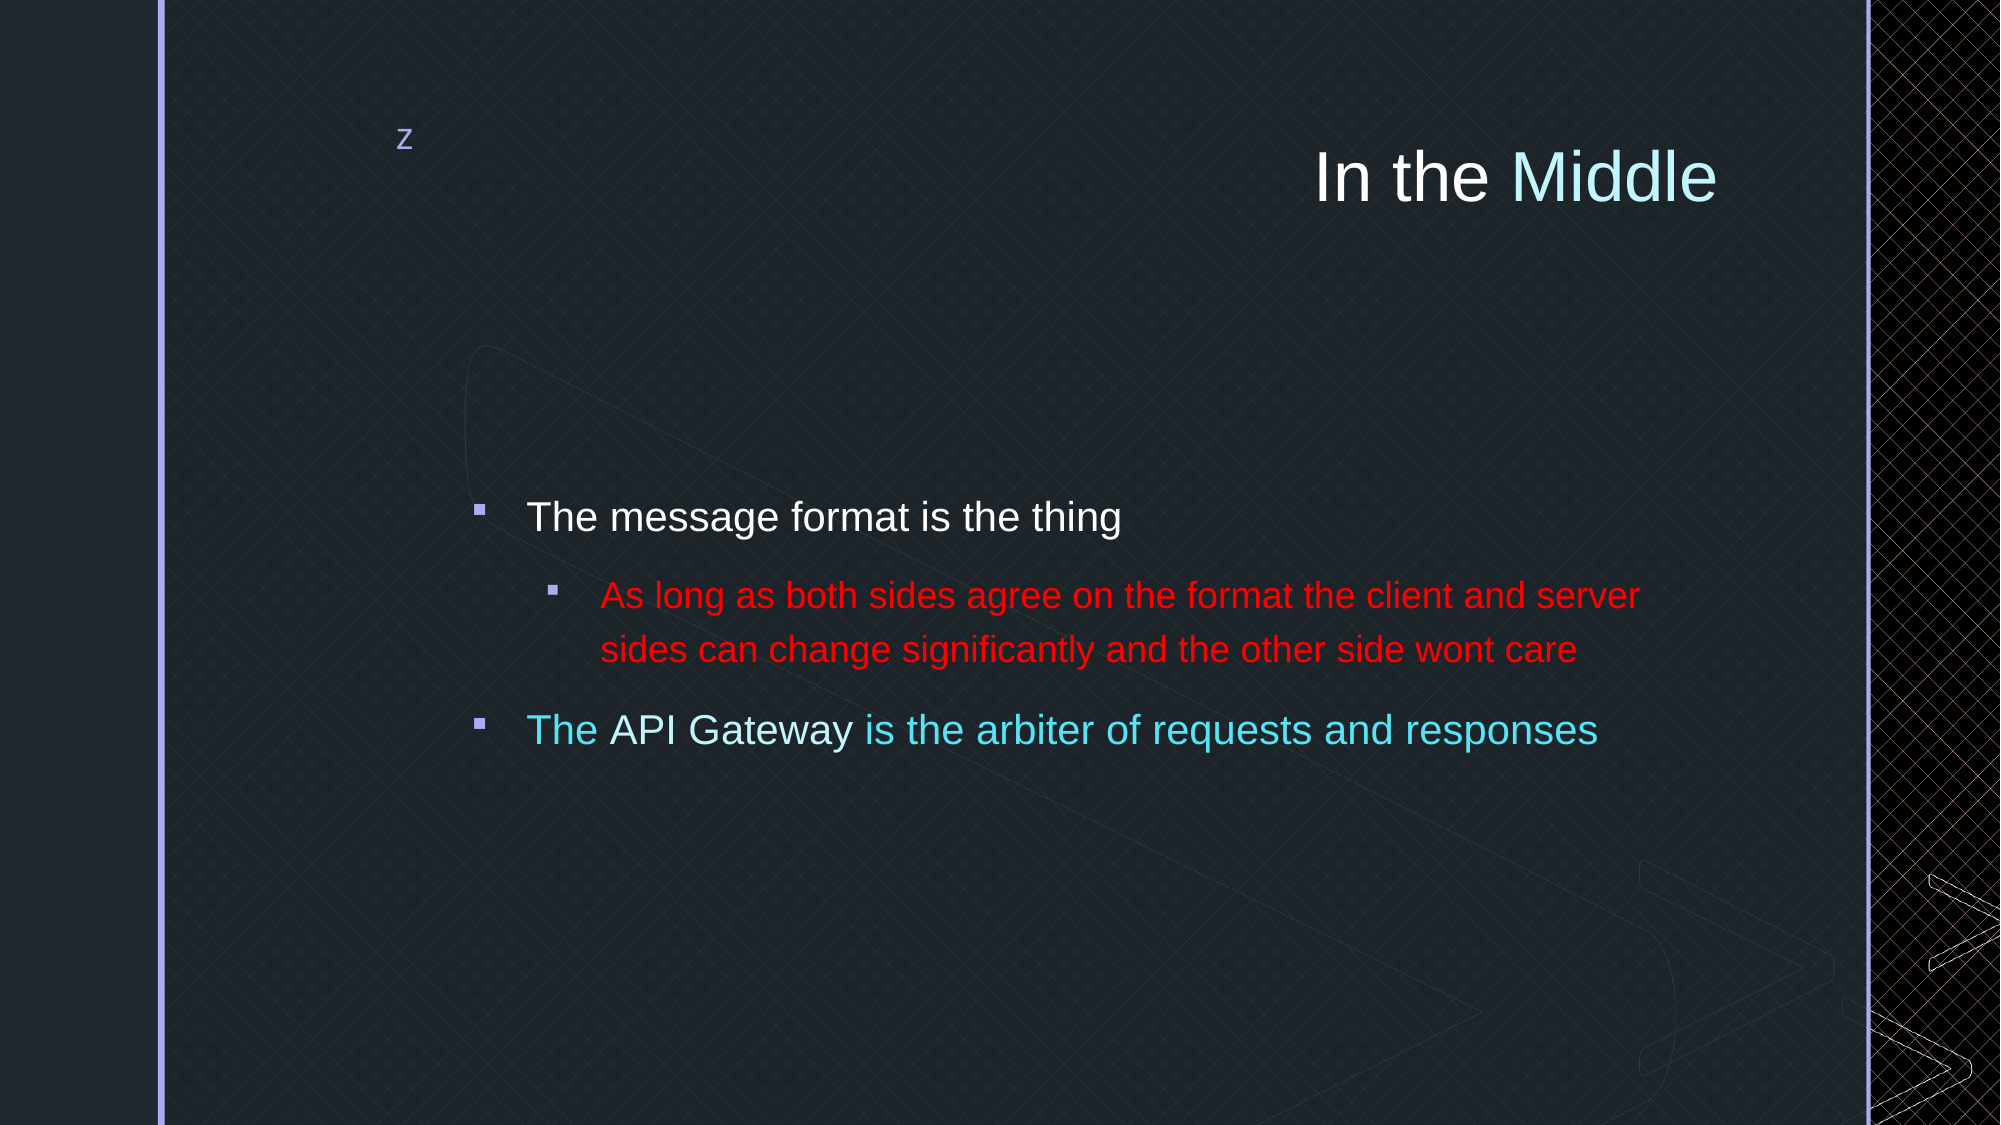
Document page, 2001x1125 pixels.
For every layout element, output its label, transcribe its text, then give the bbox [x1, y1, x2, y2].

title In the Middle [428, 132, 1734, 310]
list The message format is the thing As long as both sides agree on the format the client and server sides can change significantly and the other side wont care The API Gateway is the arbiter of requests and responses [454, 336, 1734, 993]
picture [1871, 0, 2000, 1125]
